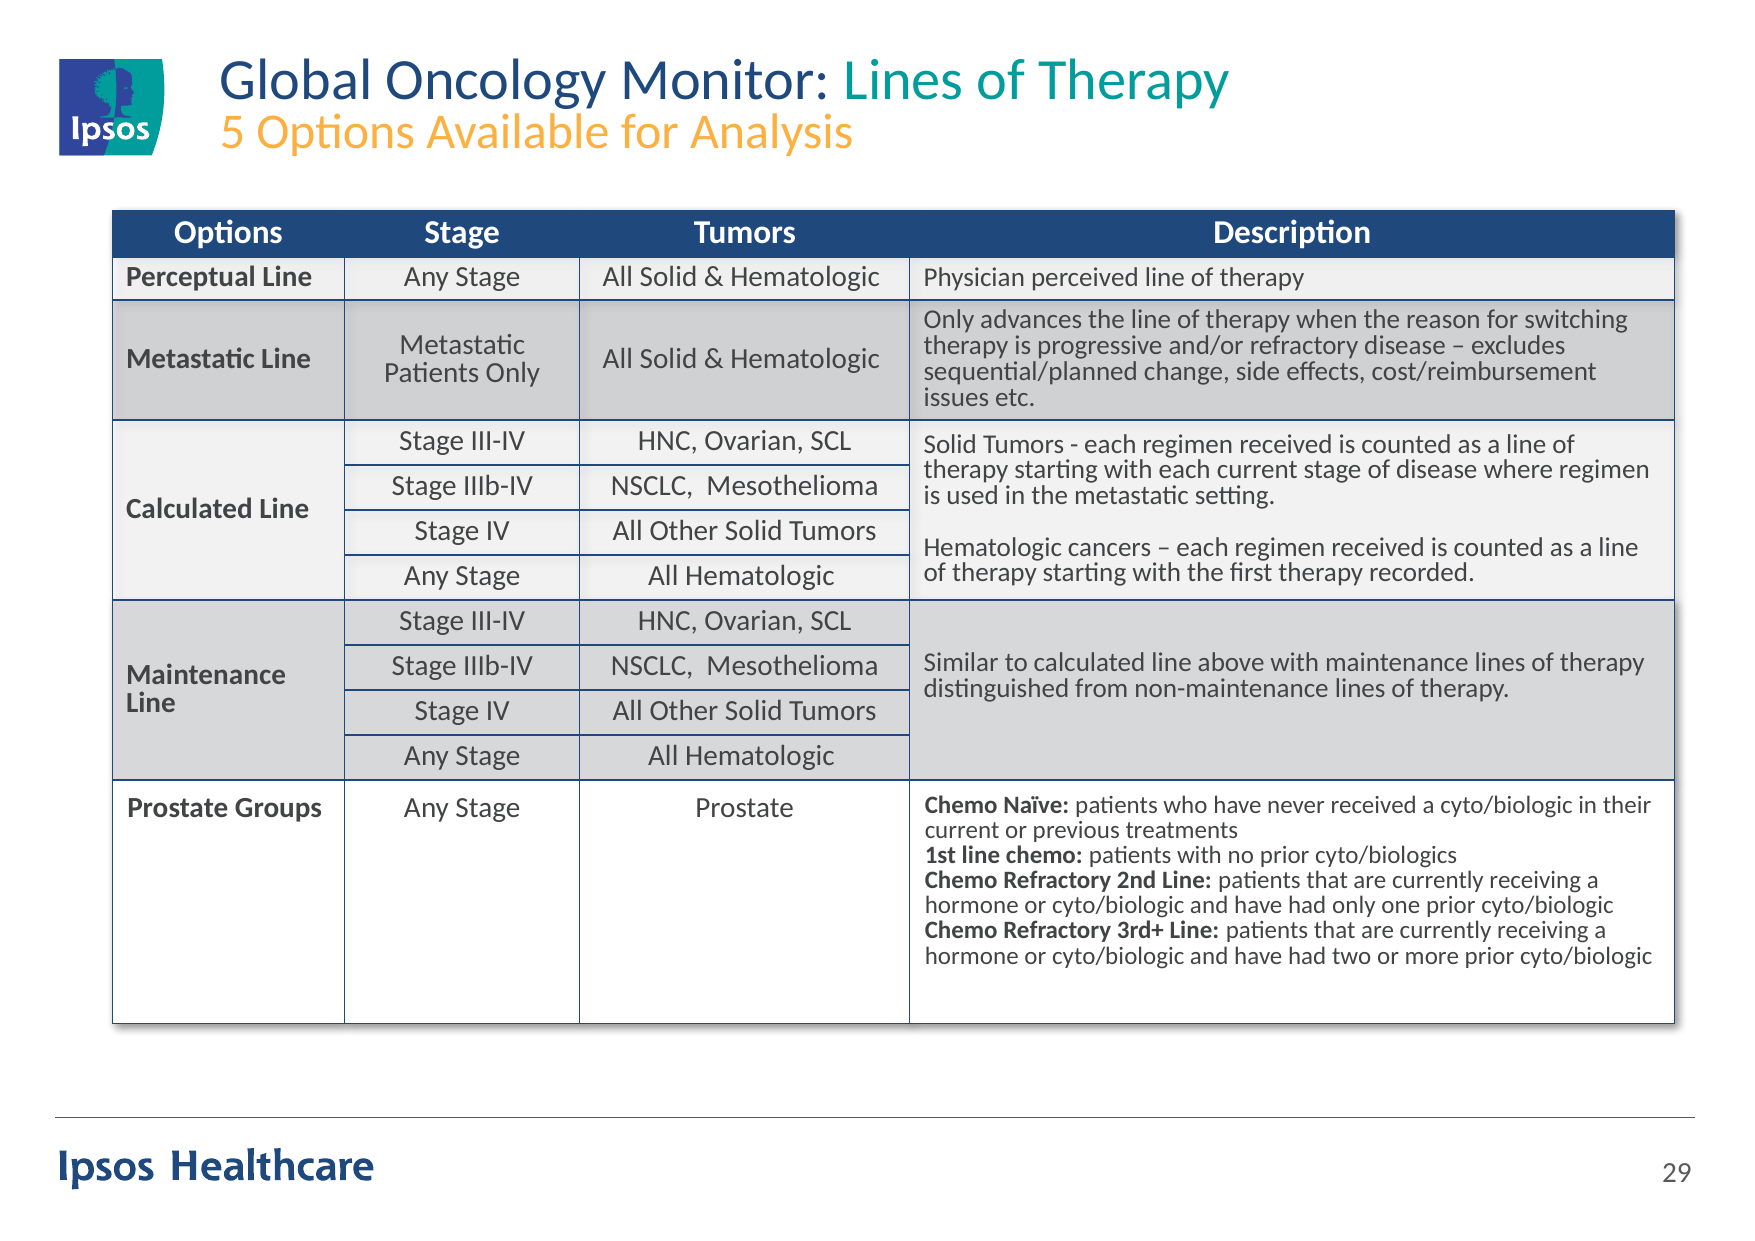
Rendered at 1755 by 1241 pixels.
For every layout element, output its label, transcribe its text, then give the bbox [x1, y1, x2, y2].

table_cell NSCLC, Mesothelioma [580, 646, 909, 689]
table_cell Stage IV [345, 691, 579, 734]
table_cell Stage III-IV [345, 601, 579, 644]
slide_number 29 [1520, 1153, 1692, 1189]
table_cell Only advances the line of therapy when the reason for switching therapy is progressive and/or refractory disease – excludes sequential/planned change, side effects, cost/reimbursement issues etc. [910, 301, 1674, 419]
table_cell All Solid & Hematologic [580, 301, 909, 419]
title Global Oncology Monitor: Lines of Therapy 5 Options Available for Analysis [219, 54, 1694, 161]
table_cell Solid Tumors - each regimen received is counted as a line of therapy starting with each current stage of disease where regimen is used in the metastatic setting. Hematologic cancers – each regimen received is counted as a line of therapy starting with the first therapy recorded. [910, 421, 1674, 599]
table_cell Prostate Groups [113, 781, 344, 1023]
table_cell Metastatic Patients Only [345, 301, 579, 419]
table_cell Any Stage [345, 736, 579, 779]
table_cell Any Stage [345, 556, 579, 599]
table_cell Metastatic Line [113, 301, 344, 419]
table_header Description [910, 211, 1674, 257]
table_cell Any Stage [345, 258, 579, 299]
table_cell Stage III-IV [345, 421, 579, 464]
table_cell All Hematologic [580, 736, 909, 779]
table_cell Calculated Line [113, 421, 344, 599]
table_header Stage [345, 211, 579, 257]
table_cell All Other Solid Tumors [580, 511, 909, 554]
table_cell All Other Solid Tumors [580, 691, 909, 734]
table_cell HNC, Ovarian, SCL [580, 601, 909, 644]
table_cell Any Stage [345, 781, 579, 1023]
table_cell All Solid & Hematologic [580, 258, 909, 299]
table_header Options [113, 211, 344, 257]
table_cell Chemo Naïve: patients who have never received a cyto/biologic in their current or previous treatments 1st line chemo: patients with no prior cyto/biologics Chemo Refractory 2nd Line: patients that are currently receiving a hormone or cyto/biologic and have had only one prior cyto/biologic Chemo Refractory 3rd+ Line: patients that are currently receiving a hormone or cyto/biologic and have had two or more prior cyto/biologic [910, 781, 1674, 1023]
table_cell Similar to calculated line above with maintenance lines of therapy distinguished from non-maintenance lines of therapy. [910, 601, 1674, 779]
table_cell Physician perceived line of therapy [910, 258, 1674, 299]
table_cell HNC, Ovarian, SCL [580, 421, 909, 464]
table_cell Prostate [580, 781, 909, 1023]
table_cell NSCLC, Mesothelioma [580, 466, 909, 509]
table_cell Maintenance Line [113, 601, 344, 779]
table_cell Stage IIIb-IV [345, 646, 579, 689]
table_cell All Hematologic [580, 556, 909, 599]
table_cell Stage IV [345, 511, 579, 554]
table_cell Perceptual Line [113, 258, 344, 299]
table_cell Stage IIIb-IV [345, 466, 579, 509]
table_header Tumors [580, 211, 909, 257]
